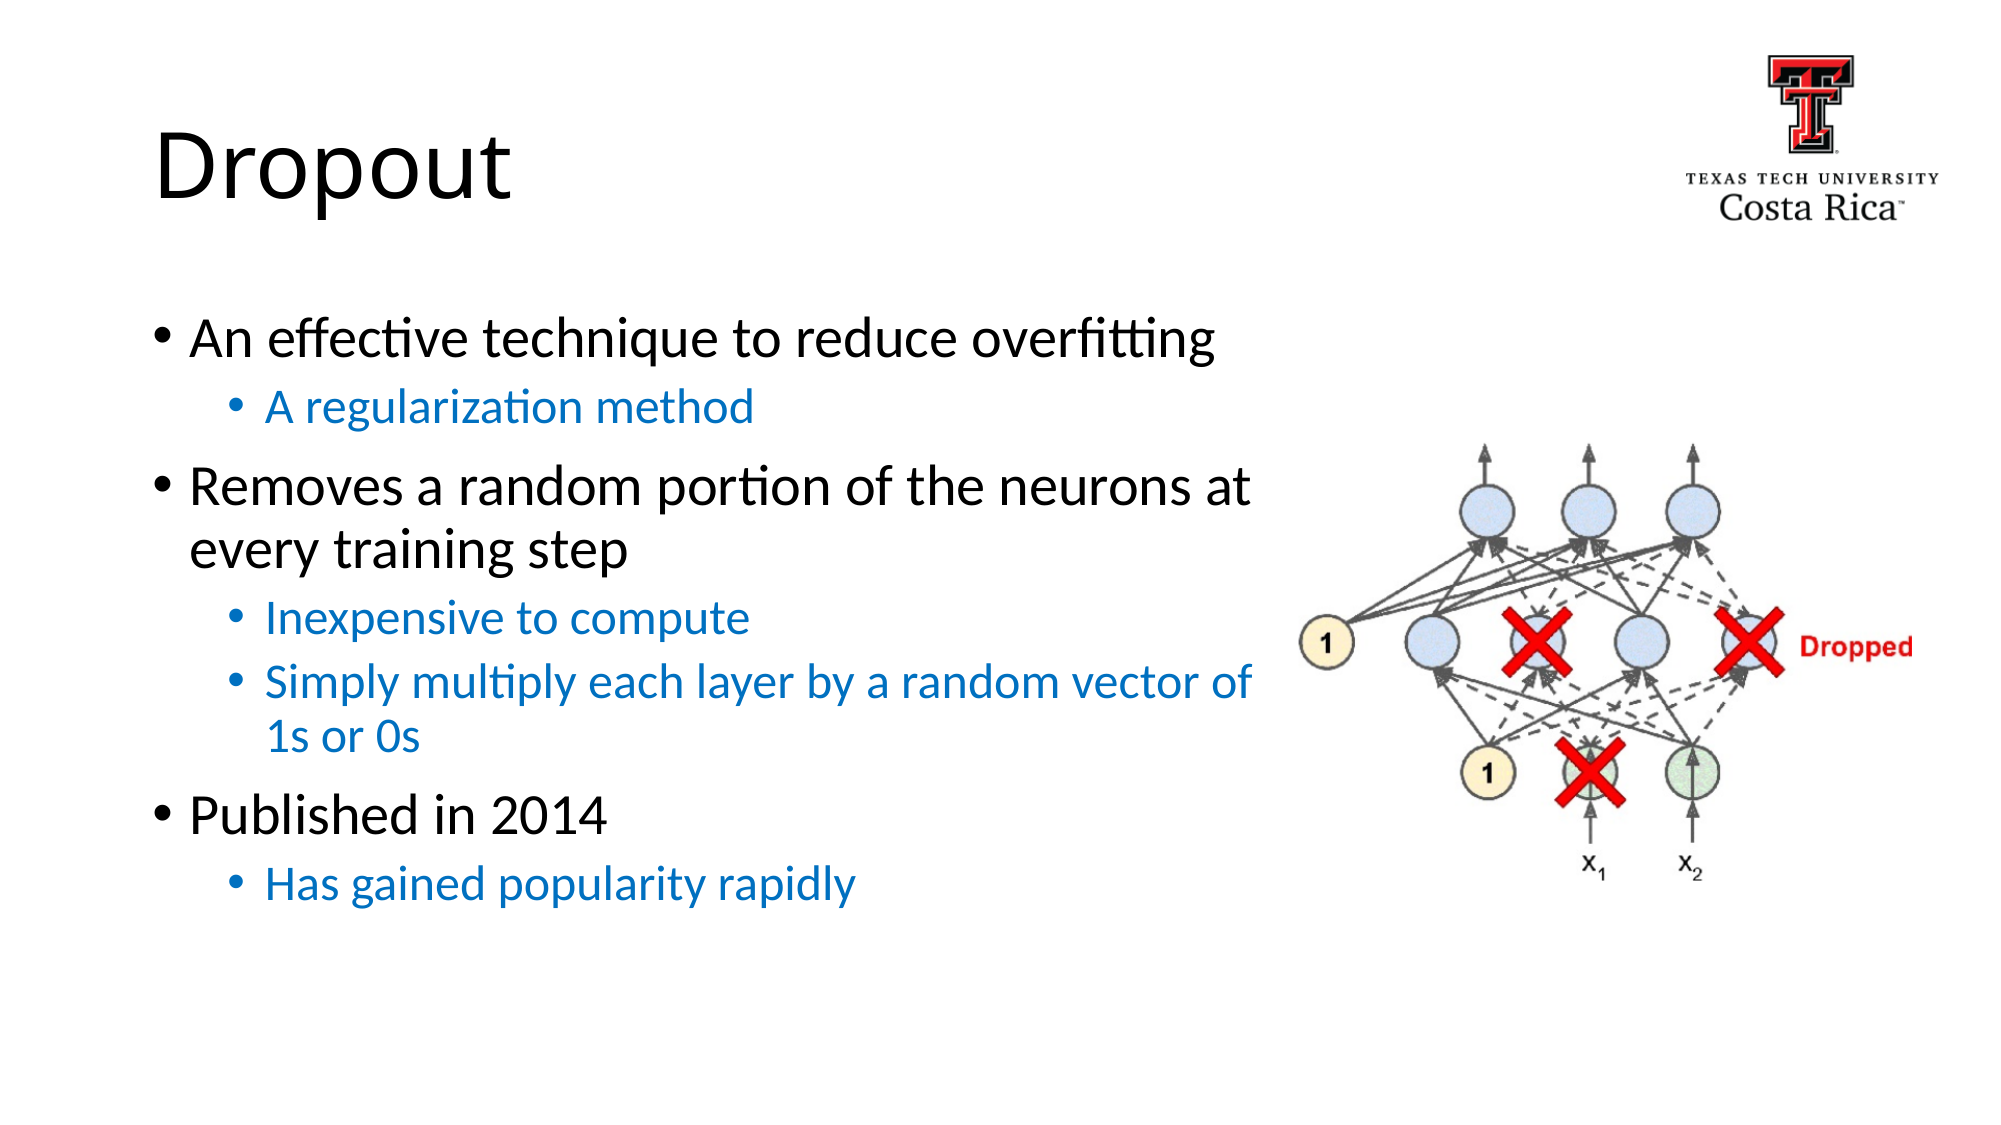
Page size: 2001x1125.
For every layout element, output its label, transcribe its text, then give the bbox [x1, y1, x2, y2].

picture [1259, 422, 1937, 891]
picture [1664, 30, 1964, 251]
list An effective technique to reduce overfitting A regularization method Removes a random portion of the neurons at every training step Inexpensive to compute Simply multiply each layer by a random vector of 1s or 0s Published in 2014 Has gained popularity rapidly [137, 299, 1301, 1014]
title Dropout [137, 59, 1863, 278]
